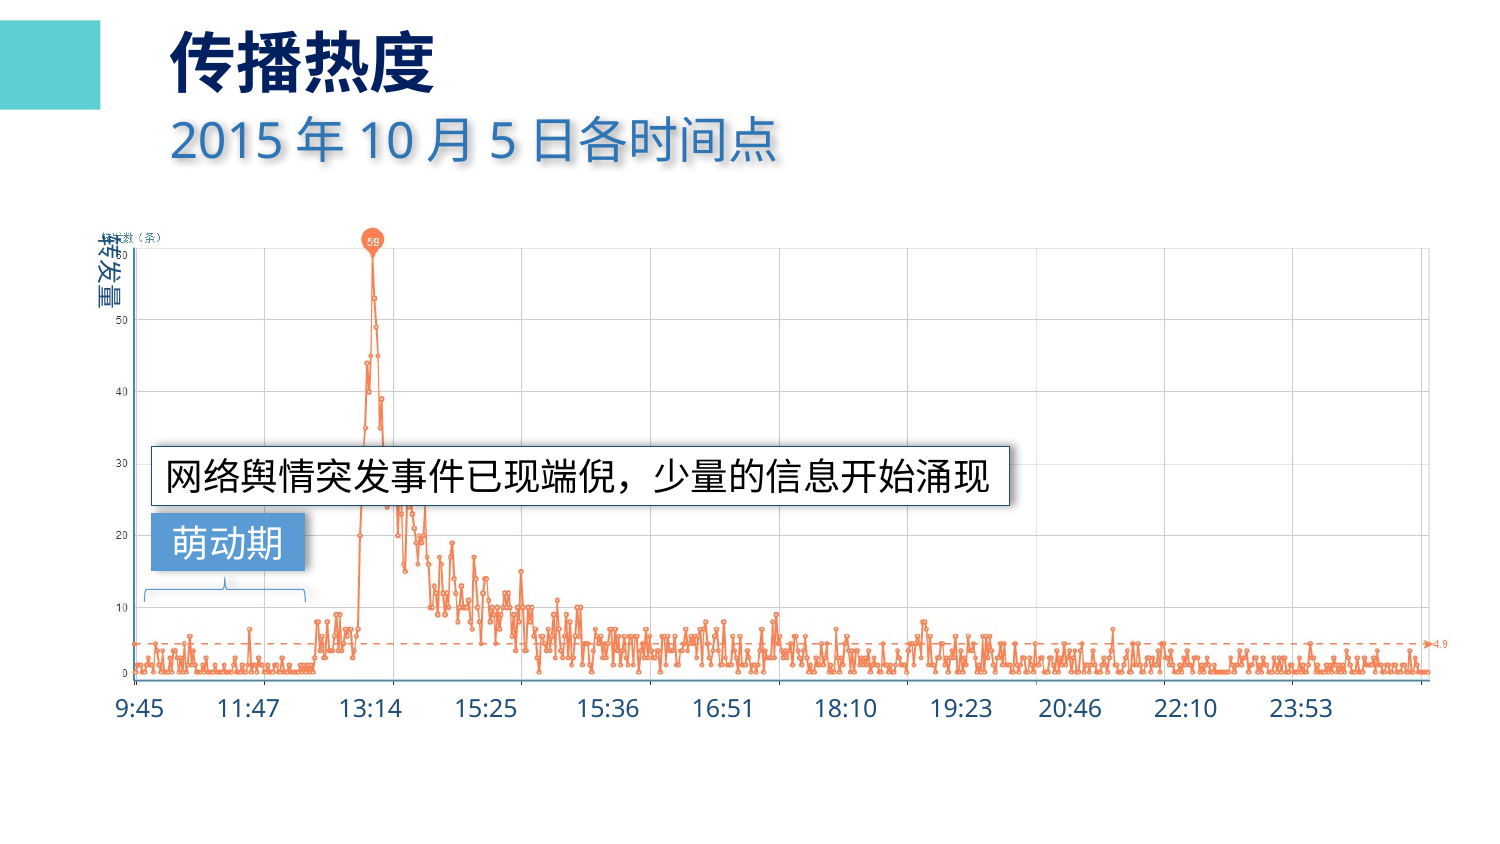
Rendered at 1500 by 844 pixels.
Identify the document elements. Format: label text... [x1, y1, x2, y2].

text_box 传播热度 [154, 0, 1500, 170]
text_box 2015年10月5日各时间点 [154, 101, 845, 177]
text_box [62, 219, 1500, 731]
text_box [0, 19, 101, 111]
